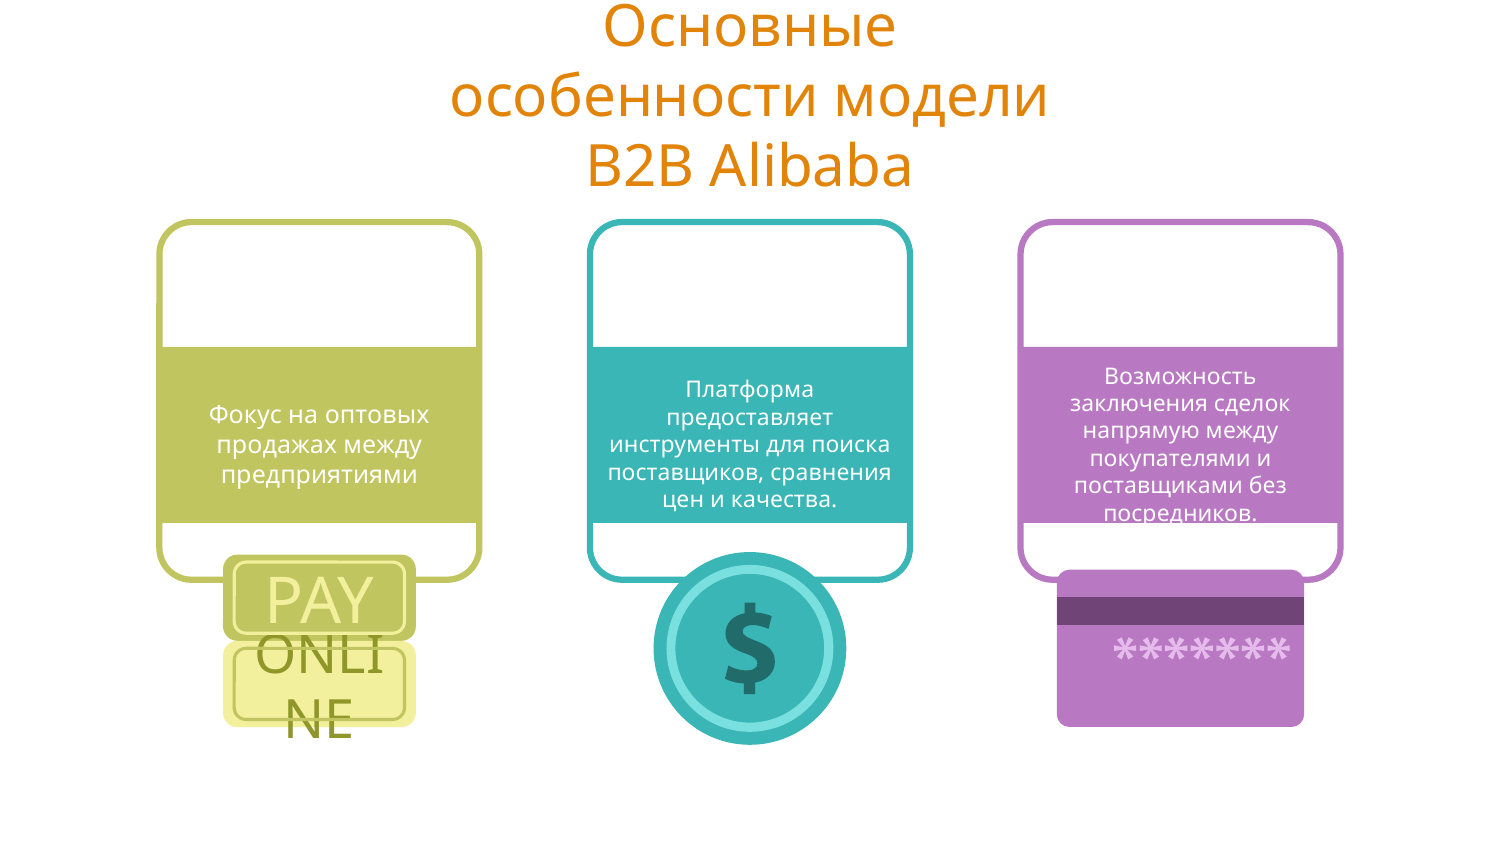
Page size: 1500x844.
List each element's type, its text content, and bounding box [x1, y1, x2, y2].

text_box [1020, 222, 1341, 346]
text_box [1216, 637, 1239, 660]
title Основные особенности модели B2B Alibaba [412, 67, 1088, 120]
text_box [653, 552, 847, 745]
text_box [1056, 597, 1305, 626]
text_box [725, 602, 775, 695]
text_box [1241, 637, 1265, 660]
text_box Возможность заключения сделок напрямую между покупателями и поставщиками без посредников. [1020, 350, 1341, 537]
text_box [589, 346, 910, 350]
text_box [1267, 637, 1290, 660]
text_box [1165, 637, 1188, 660]
text_box [589, 537, 910, 580]
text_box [159, 221, 480, 728]
text_box [1056, 626, 1305, 727]
text_box [1020, 346, 1341, 350]
text_box [666, 564, 834, 732]
text_box [1190, 637, 1213, 660]
text_box [1056, 569, 1305, 597]
text_box [1114, 637, 1137, 660]
text_box Платформа предоставляет инструменты для поиска поставщиков, сравнения цен и качества. [589, 350, 910, 537]
text_box [589, 222, 910, 346]
text_box [1020, 537, 1341, 580]
text_box [1139, 637, 1162, 660]
